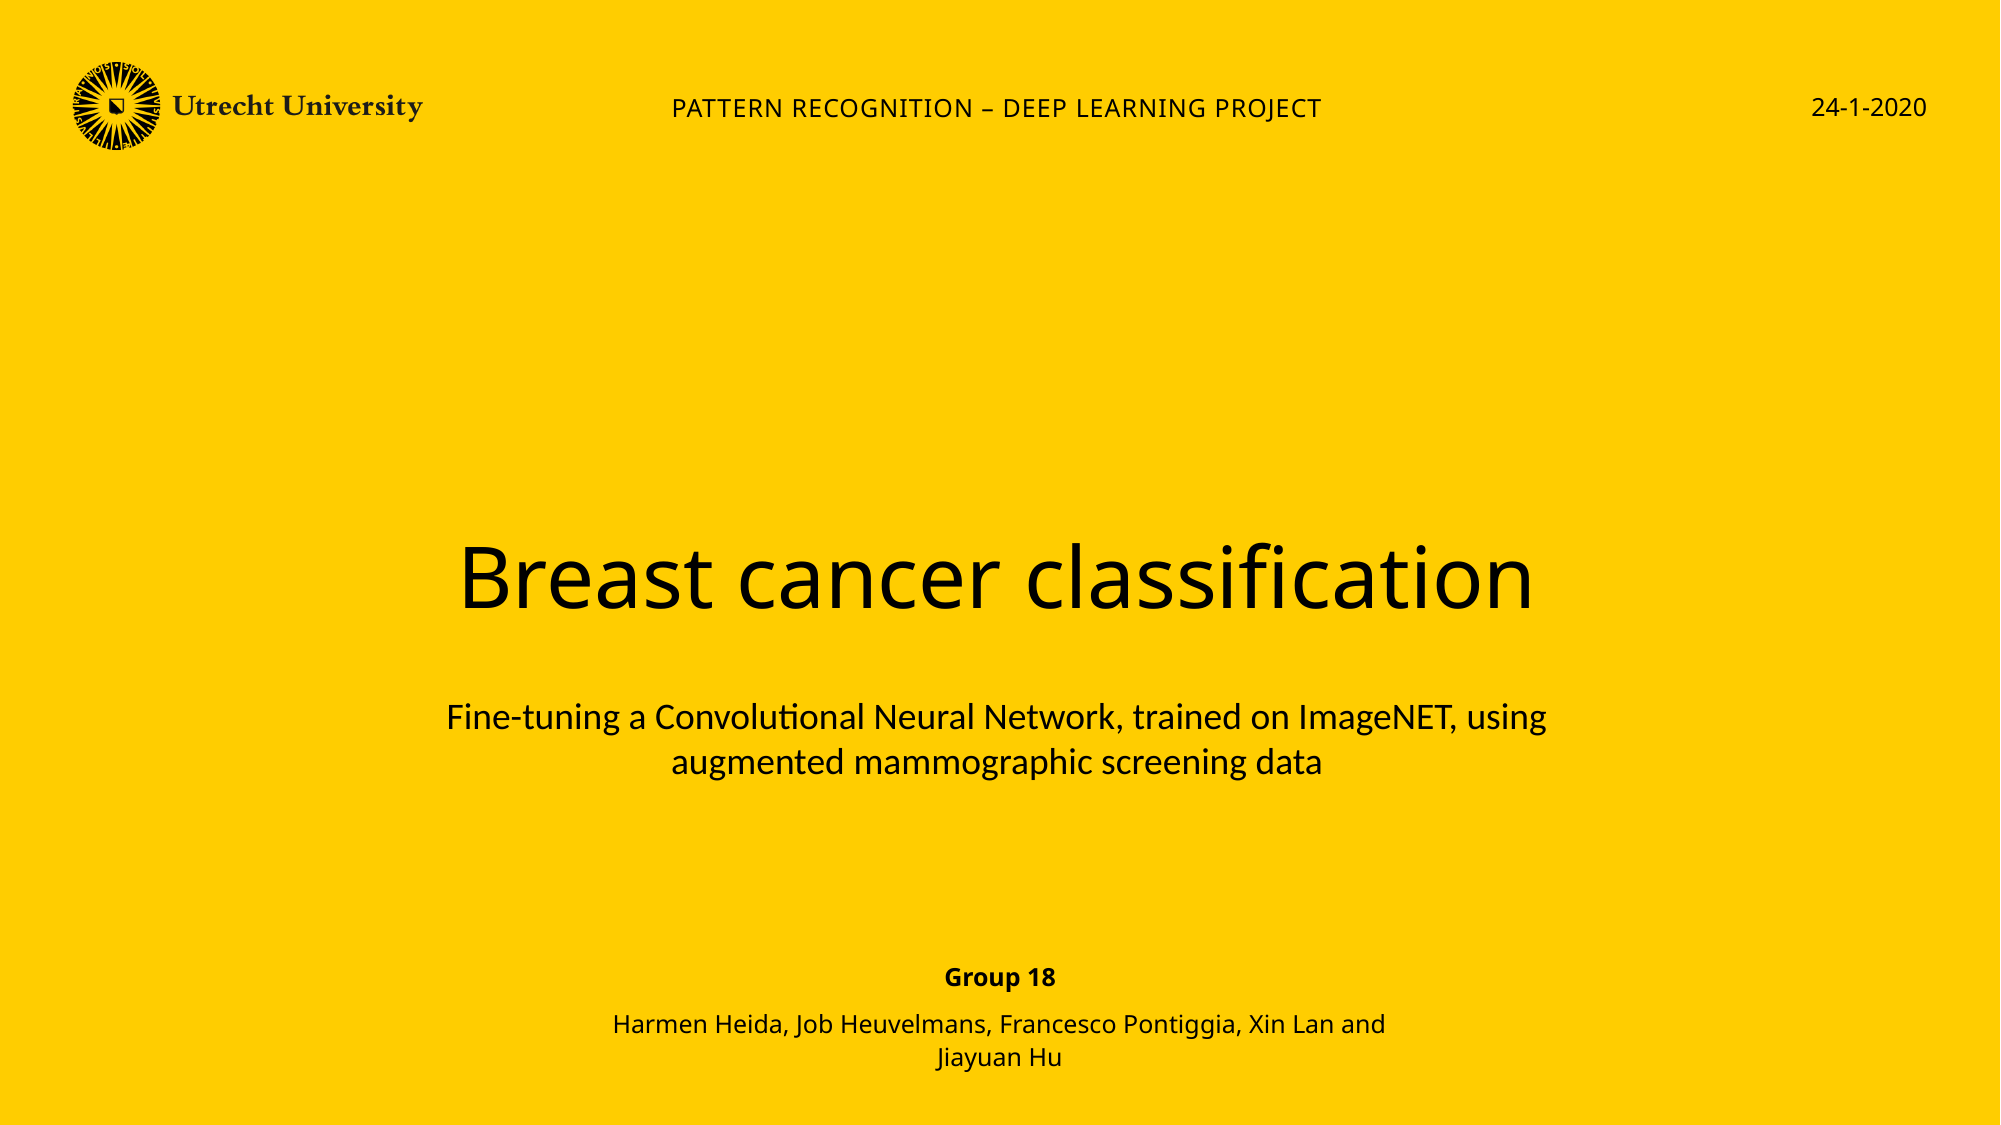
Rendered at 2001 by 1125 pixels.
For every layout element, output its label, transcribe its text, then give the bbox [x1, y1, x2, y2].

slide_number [1638, 84, 1942, 120]
list Group 18 [586, 952, 1414, 988]
picture [0, 0, 526, 208]
list Harmen Heida, Job Heuvelmans, Francesco Pontiggia, Xin Lan and Jiayuan Hu [552, 998, 1448, 1059]
title Breast cancer classification [64, 196, 1931, 952]
text_box Fine-tuning a Convolutional Neural Network, trained on ImageNET, using augmented mammographic screening data [416, 692, 1579, 783]
list Pattern Recognition – deep learning project [422, 82, 1573, 120]
